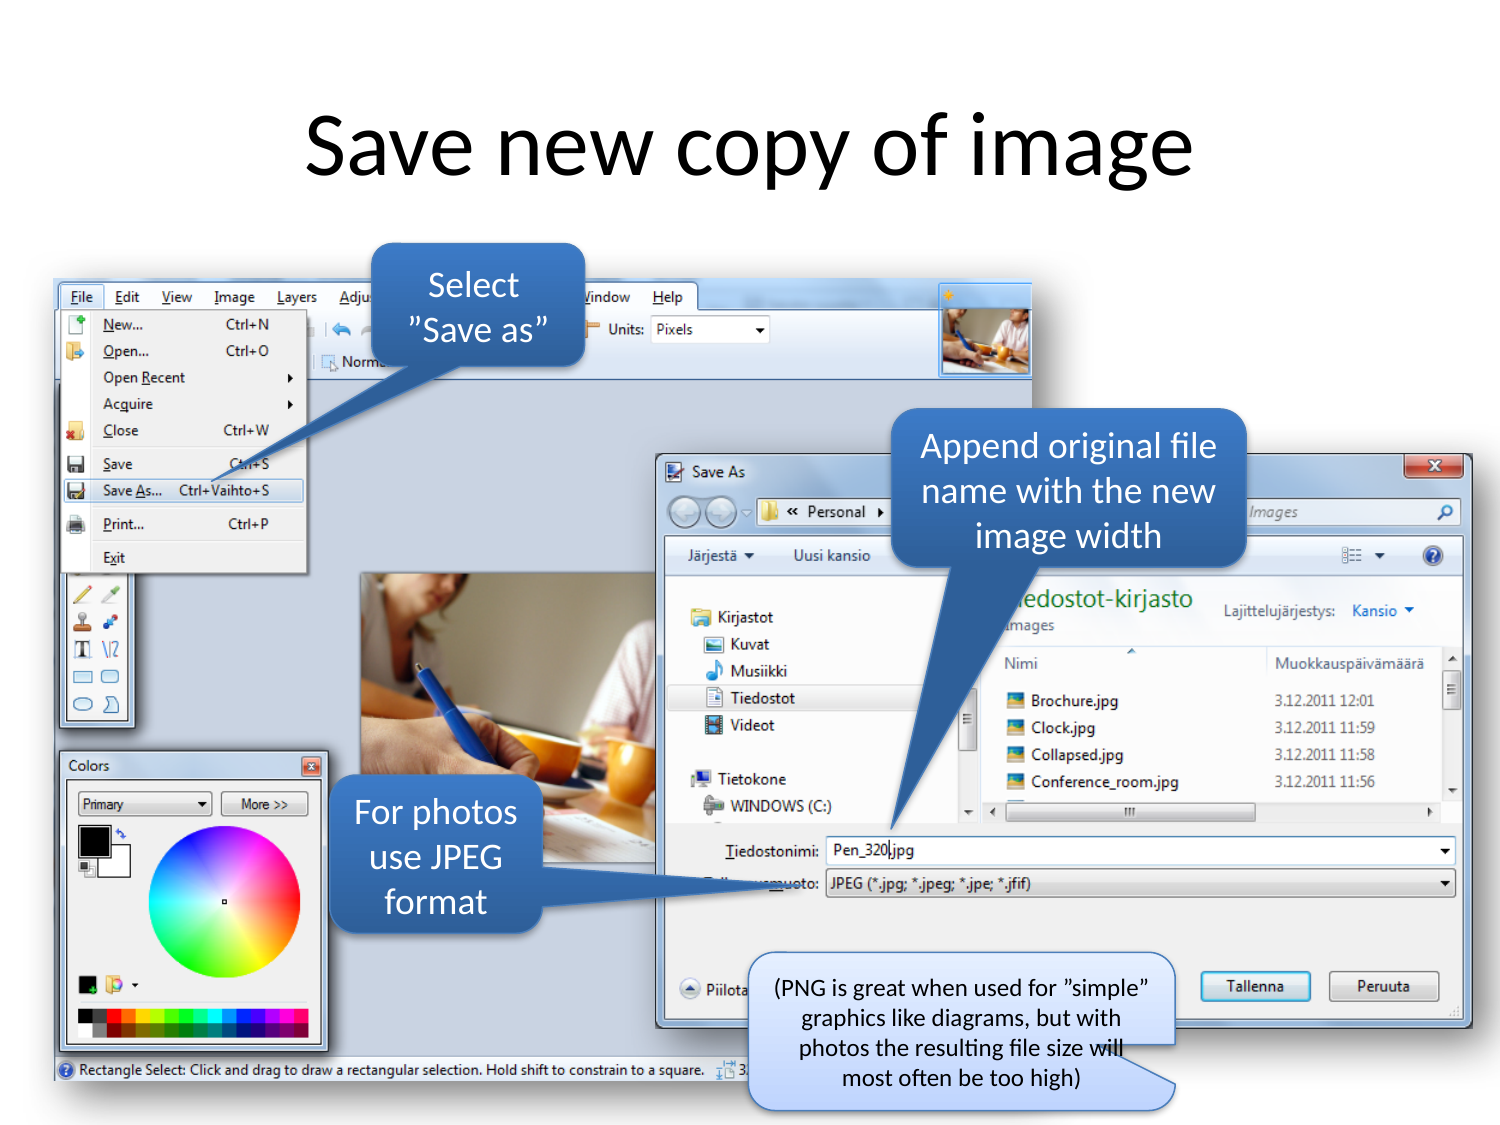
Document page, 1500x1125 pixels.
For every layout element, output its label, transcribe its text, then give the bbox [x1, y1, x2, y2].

text_box (PNG is great when used for ”simple” graphics like diagrams, but with photos the resulting file size will most often be too high) [748, 1037, 1176, 1112]
text_box Append original file name with the new image width [1037, 408, 1247, 452]
picture [52, 278, 1473, 1081]
text_box Select ”Save as” [371, 242, 586, 277]
title Save new copy of image [75, 45, 1425, 233]
